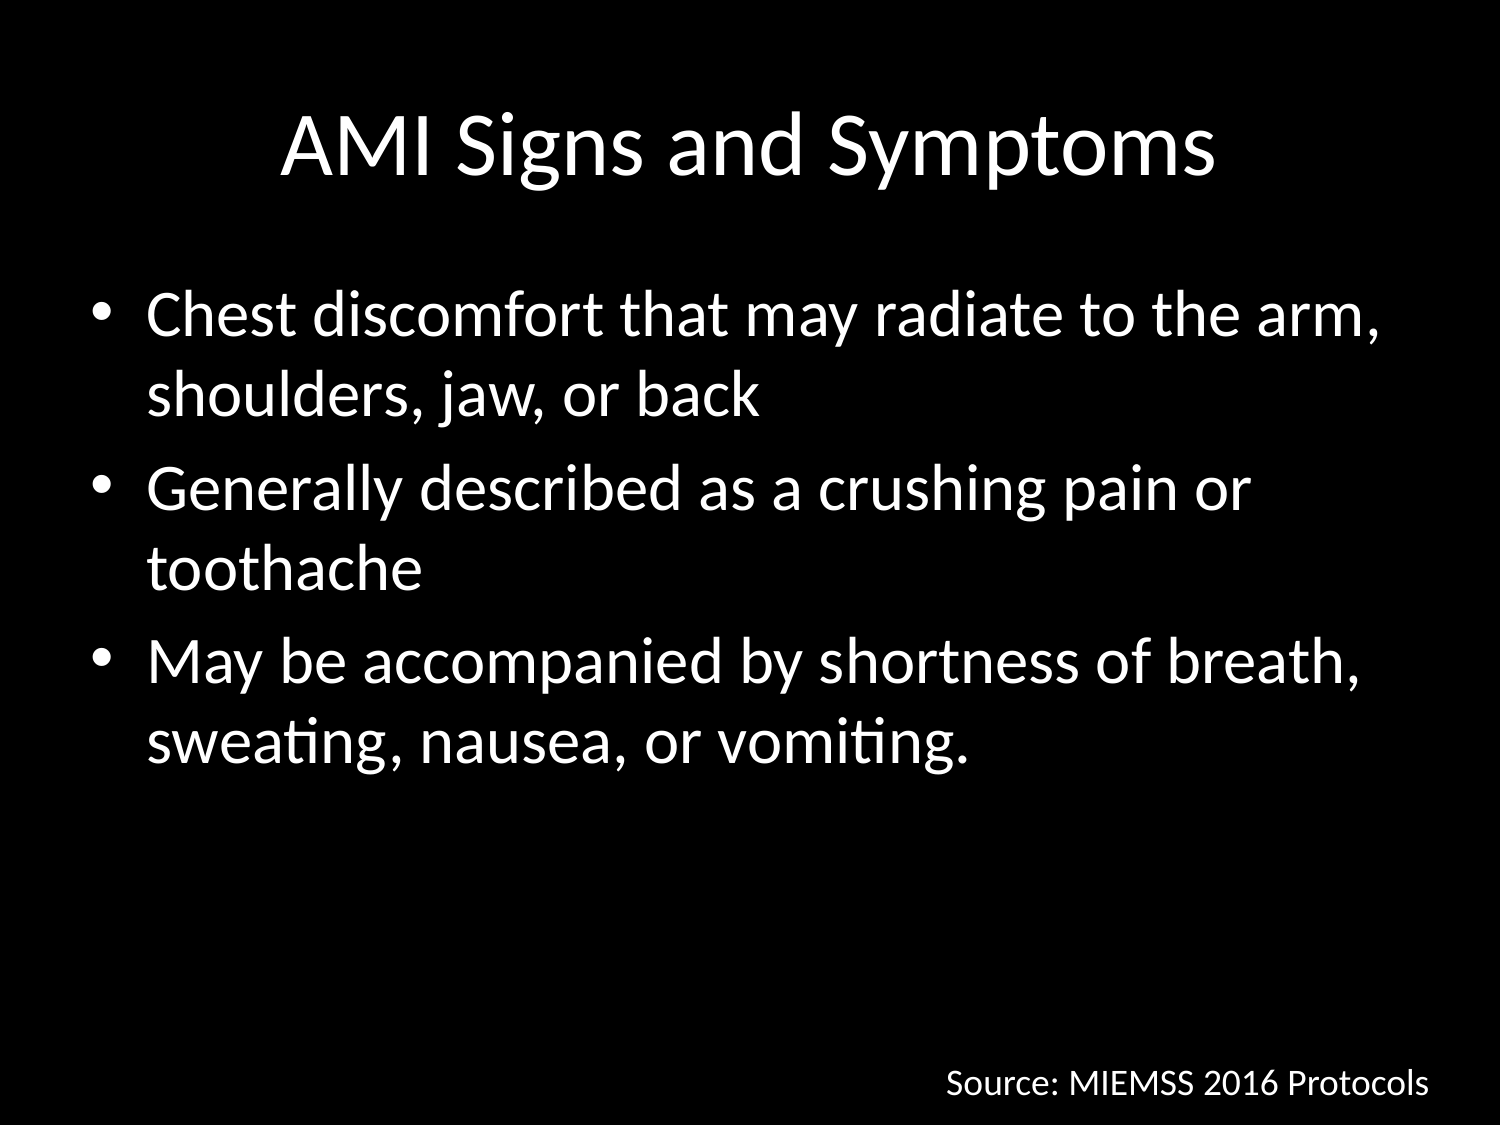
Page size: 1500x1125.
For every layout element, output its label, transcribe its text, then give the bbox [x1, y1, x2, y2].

list Chest discomfort that may radiate to the arm, shoulders, jaw, or back Generally described as a crushing pain or toothache May be accompanied by shortness of breath, sweating, nausea, or vomiting. [75, 262, 1425, 1005]
text_box Source: MIEMSS 2016 Protocols [931, 1050, 1486, 1110]
title AMI Signs and Symptoms [75, 45, 1425, 233]
